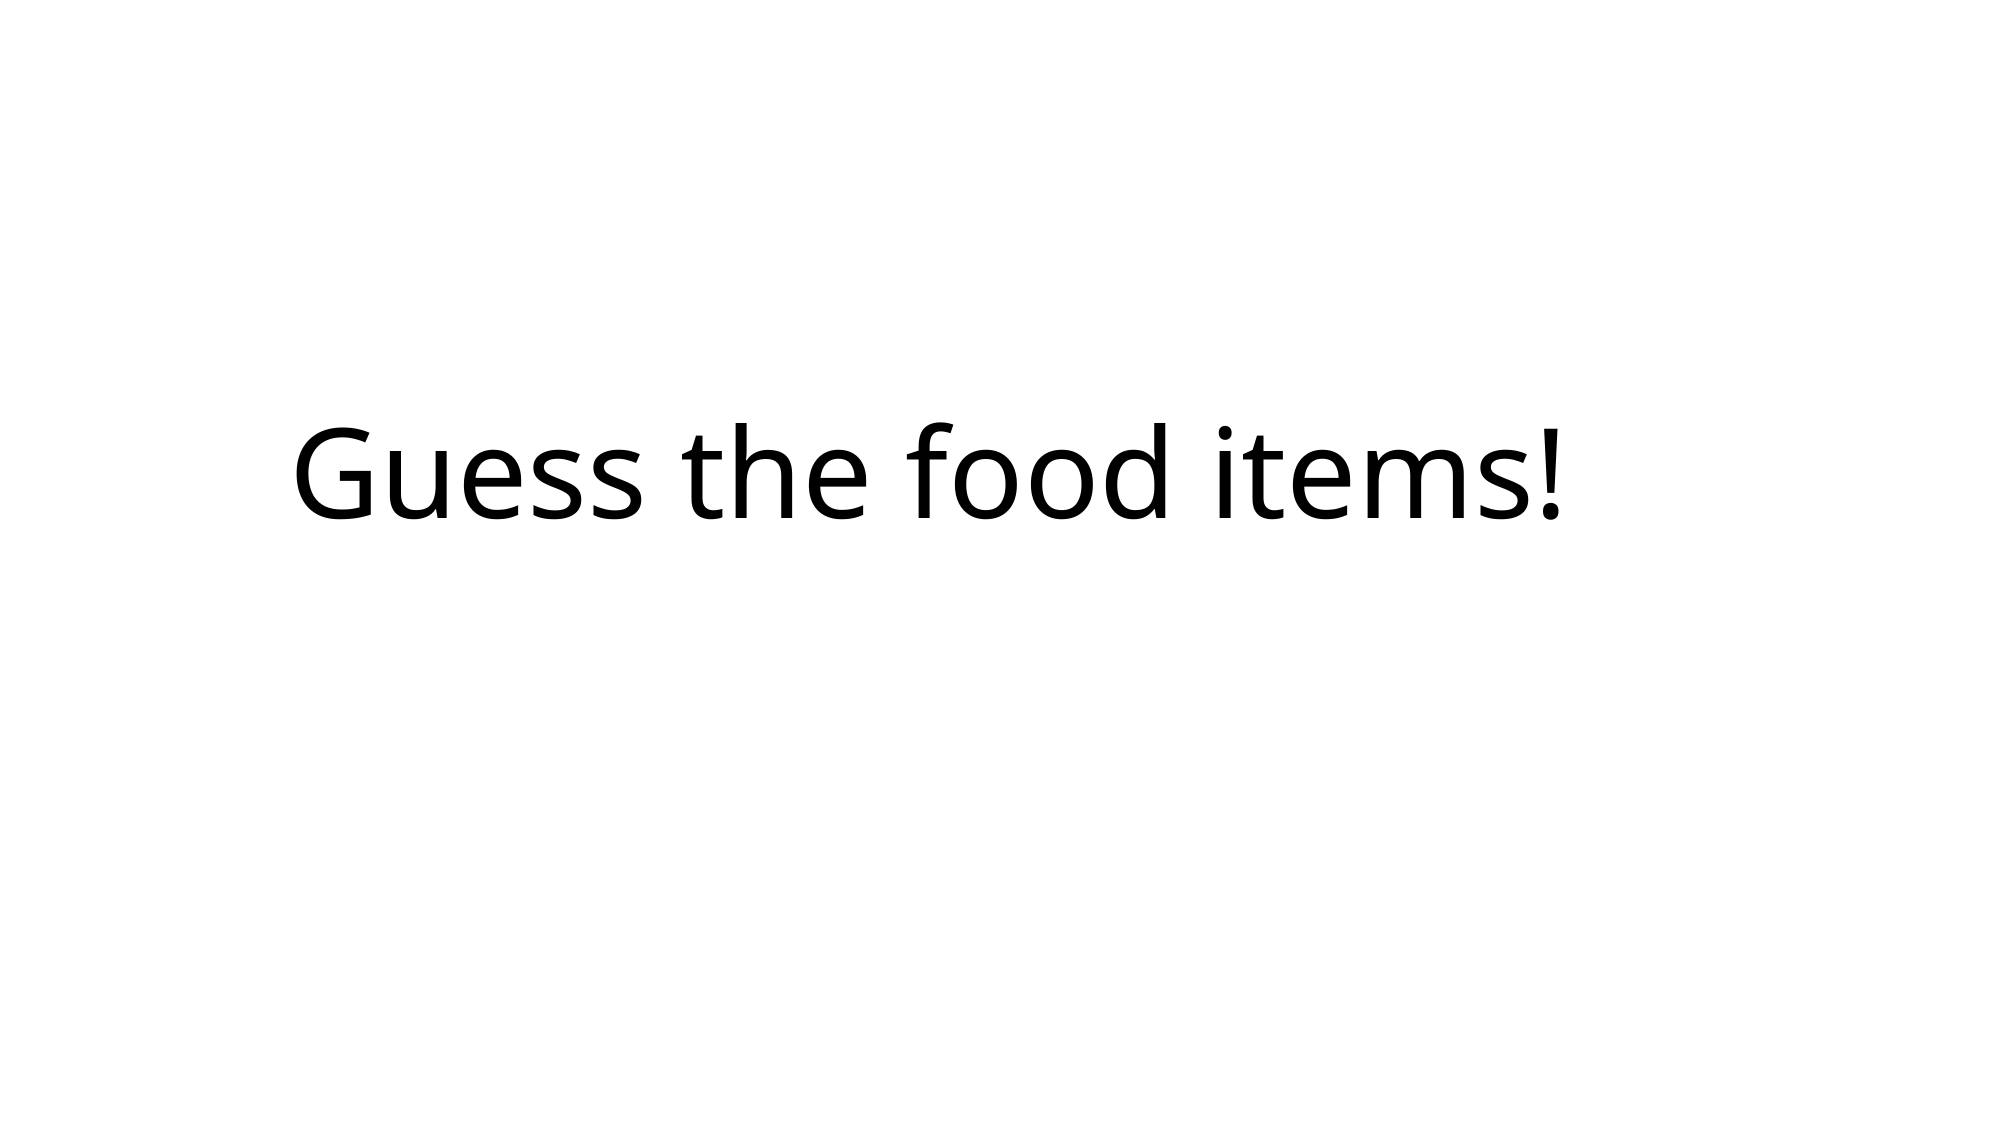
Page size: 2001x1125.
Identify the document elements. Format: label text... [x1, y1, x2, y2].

text_box Guess the food items! [274, 385, 1725, 551]
